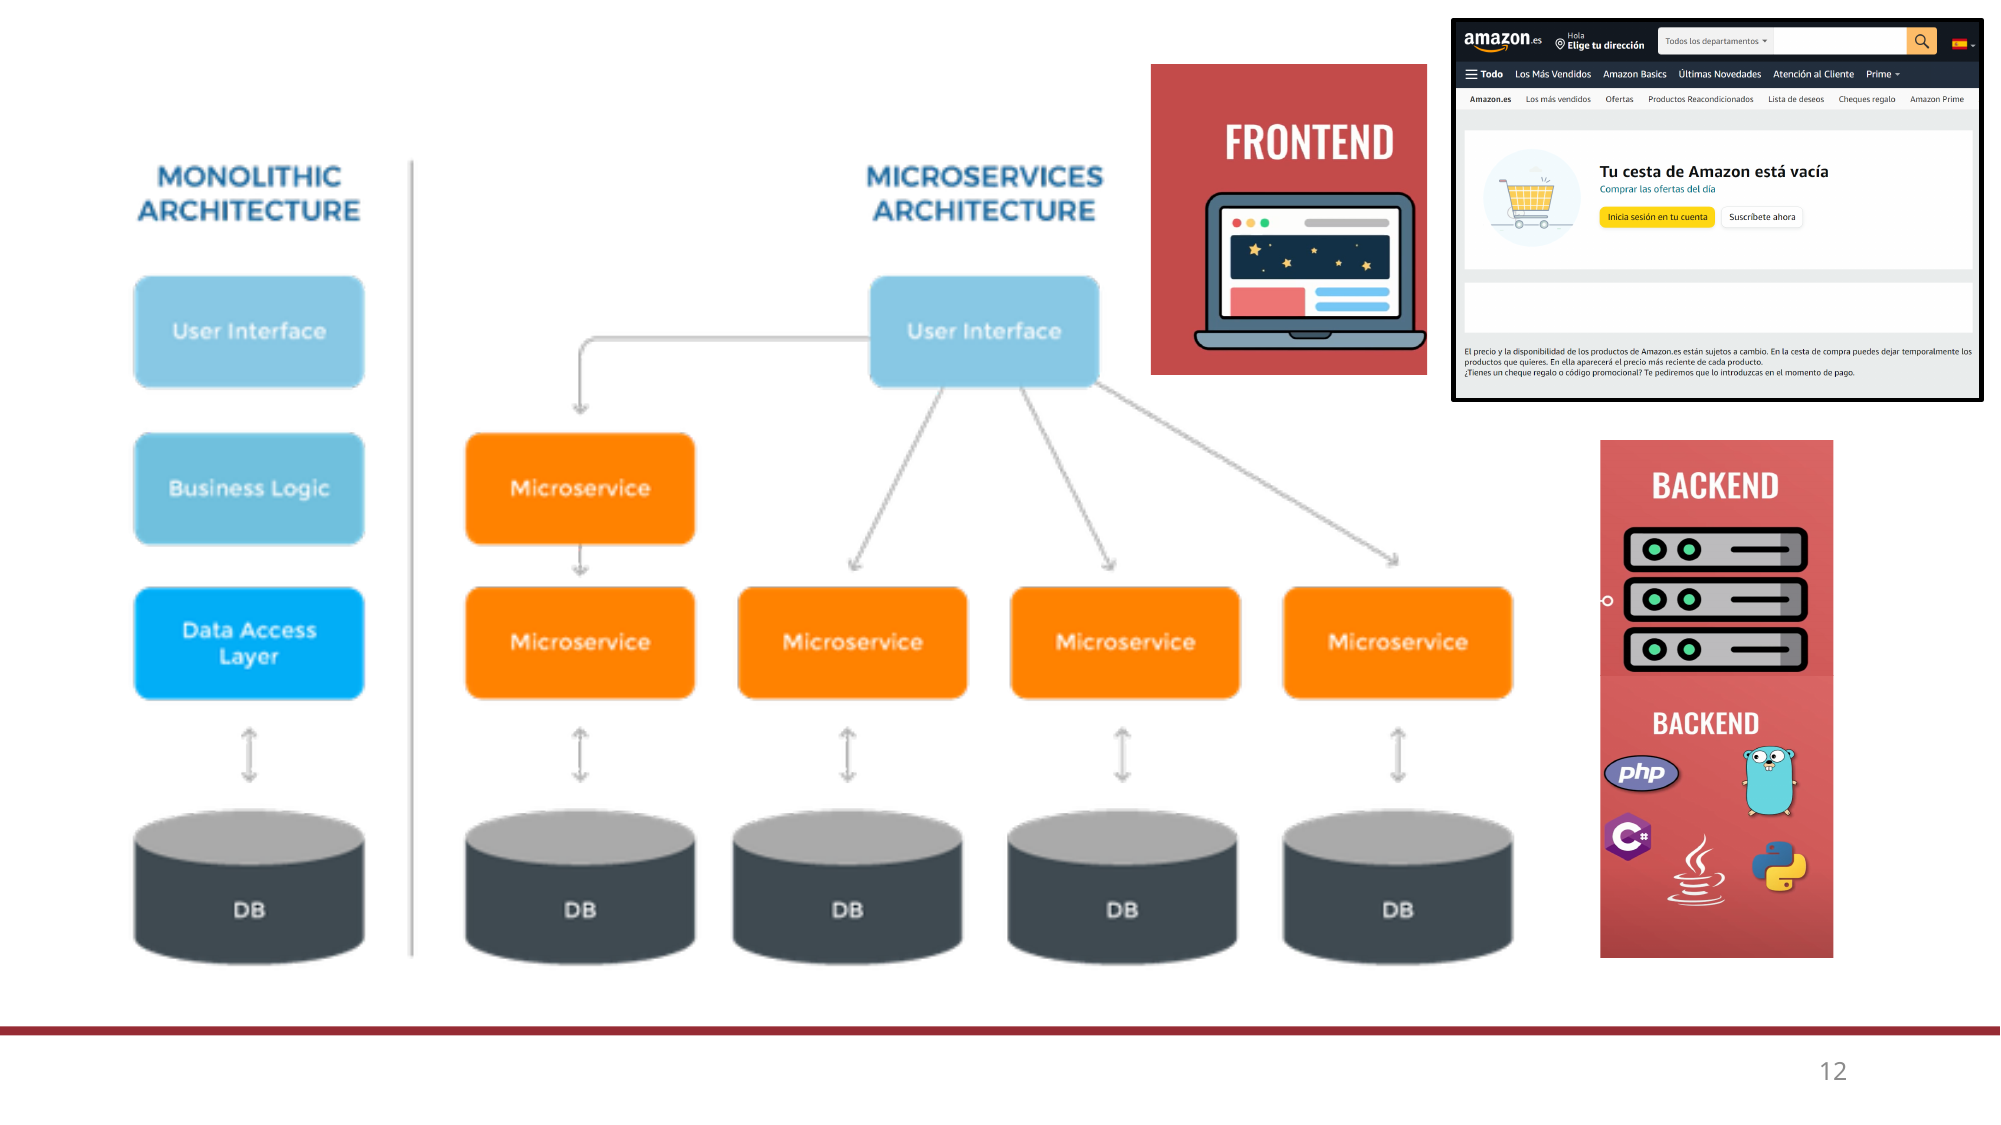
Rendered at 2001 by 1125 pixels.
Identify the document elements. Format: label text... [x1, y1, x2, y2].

slide_number 12 [1412, 1042, 1863, 1103]
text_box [1600, 440, 1834, 958]
picture [97, 22, 1980, 1000]
